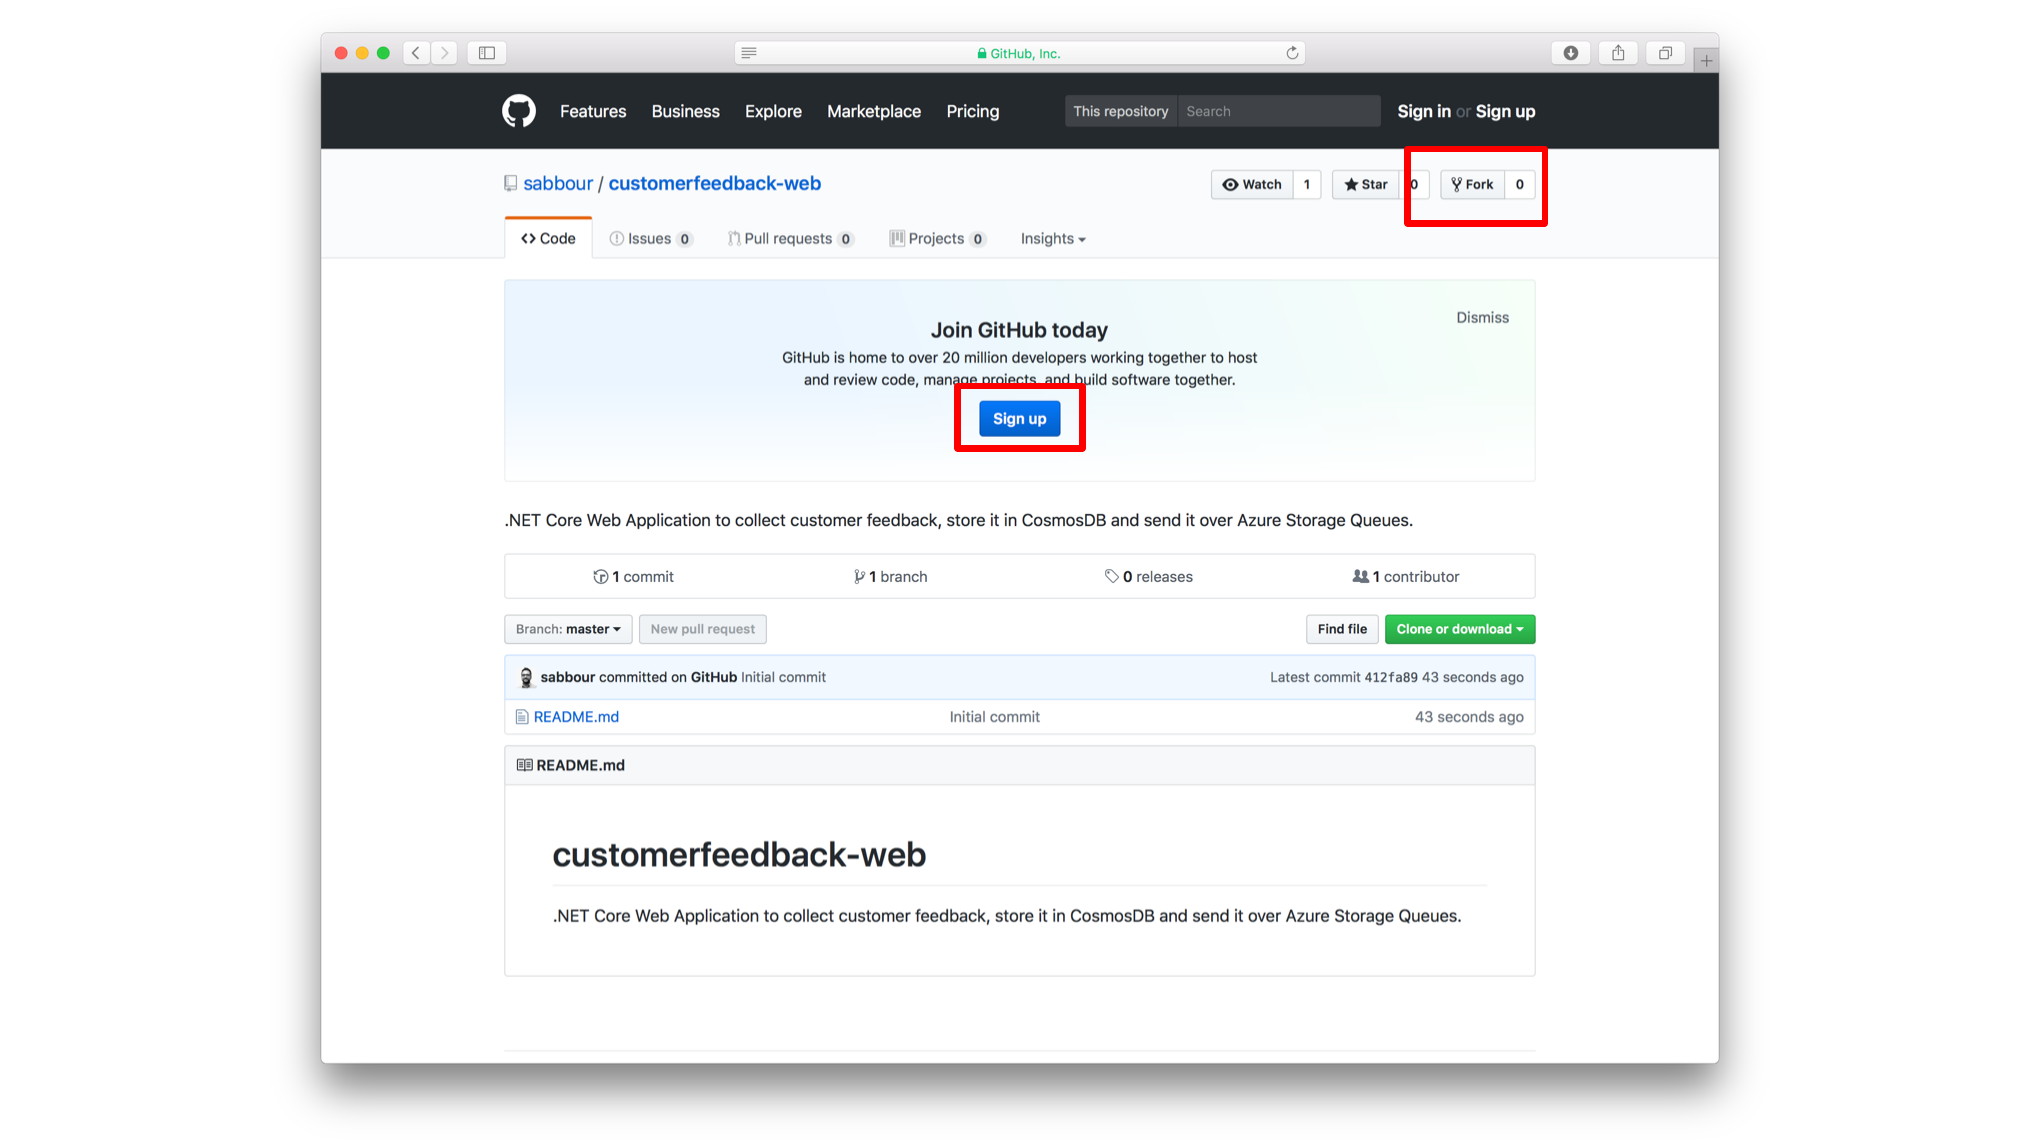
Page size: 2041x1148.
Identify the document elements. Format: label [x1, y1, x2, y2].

picture [261, 0, 1779, 1148]
